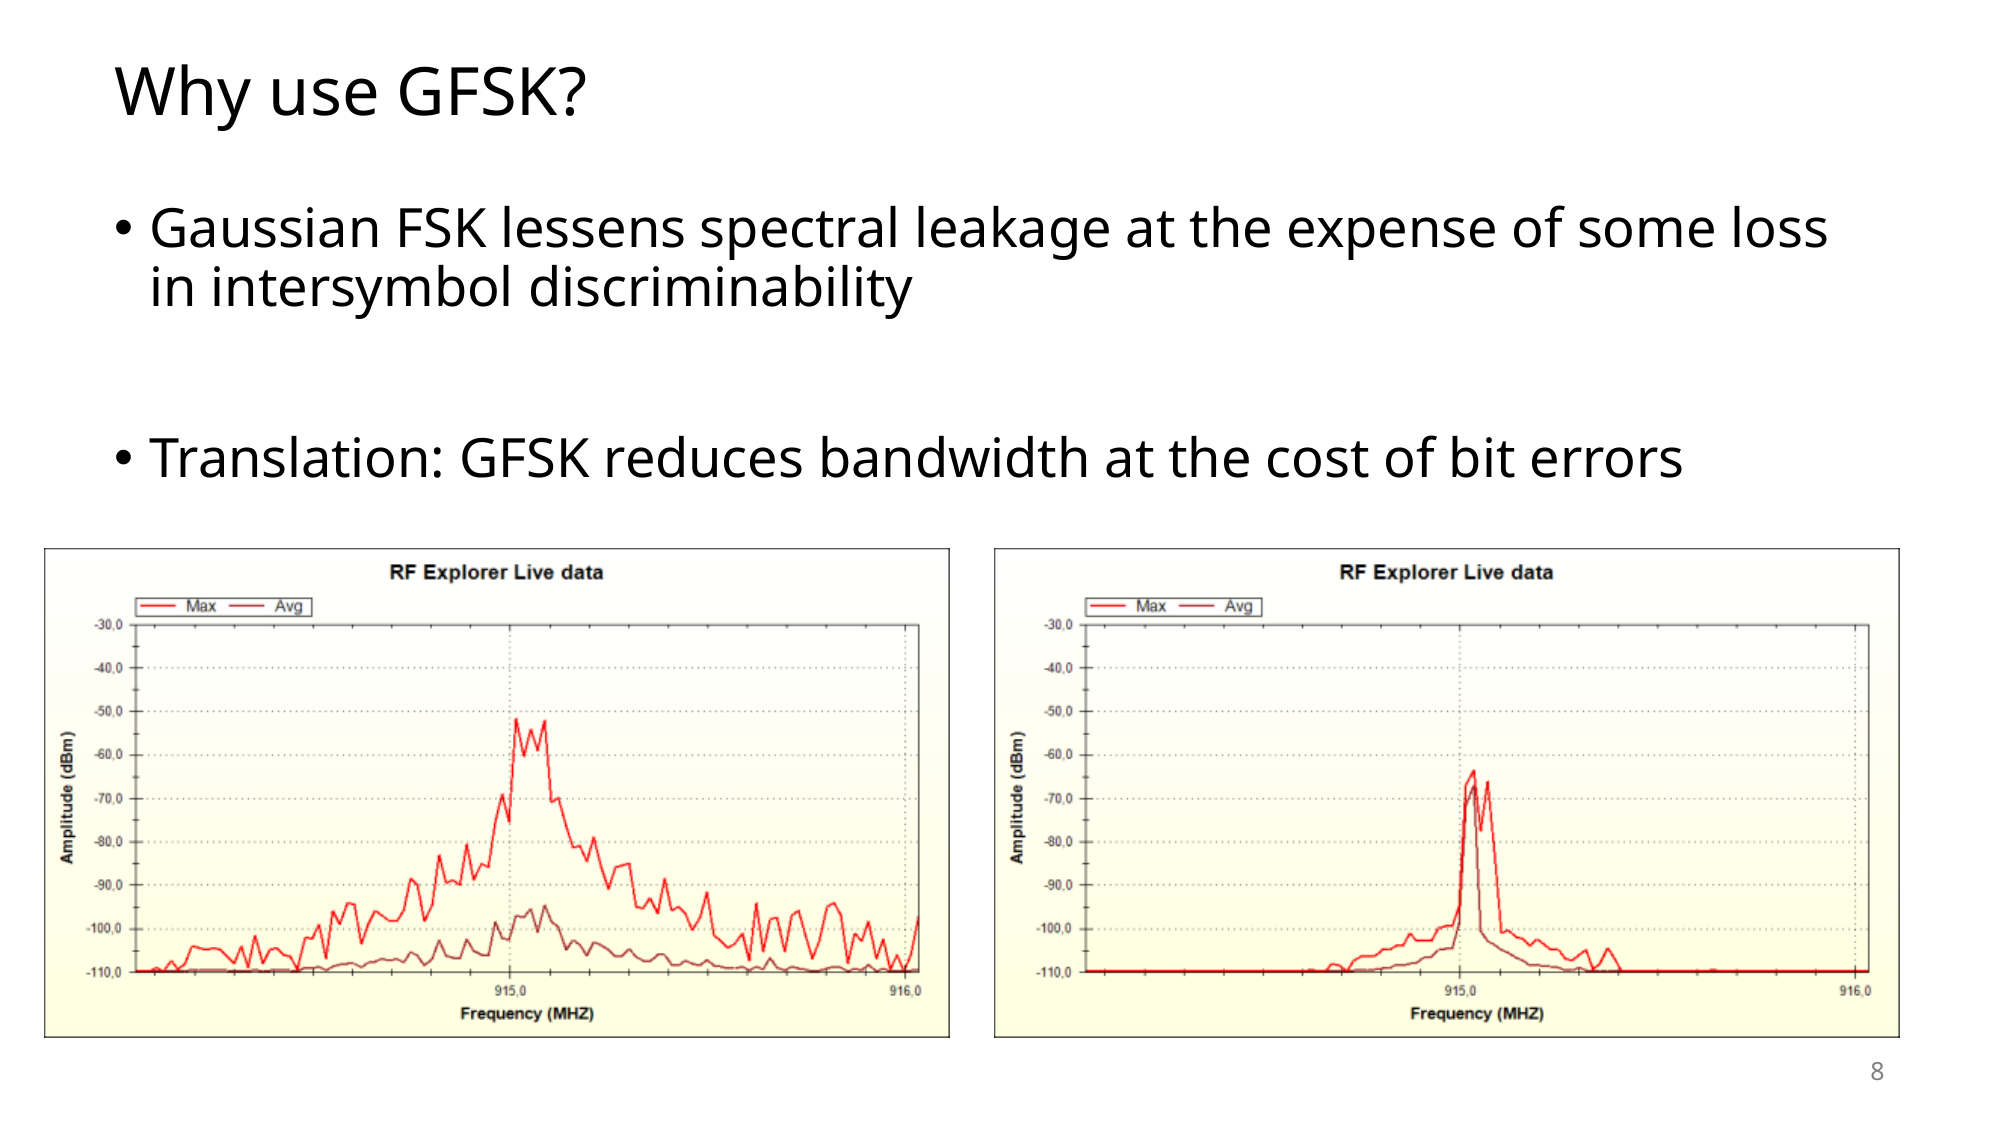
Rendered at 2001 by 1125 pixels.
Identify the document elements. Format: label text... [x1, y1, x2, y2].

list Gaussian FSK lessens spectral leakage at the expense of some loss in intersymbol discriminability Translation: GFSK reduces bandwidth at the cost of bit errors [99, 193, 1900, 497]
slide_number 8 [1749, 1042, 1900, 1103]
title Why use GFSK? [99, 37, 1900, 150]
picture [994, 548, 1900, 1038]
picture [44, 548, 950, 1038]
